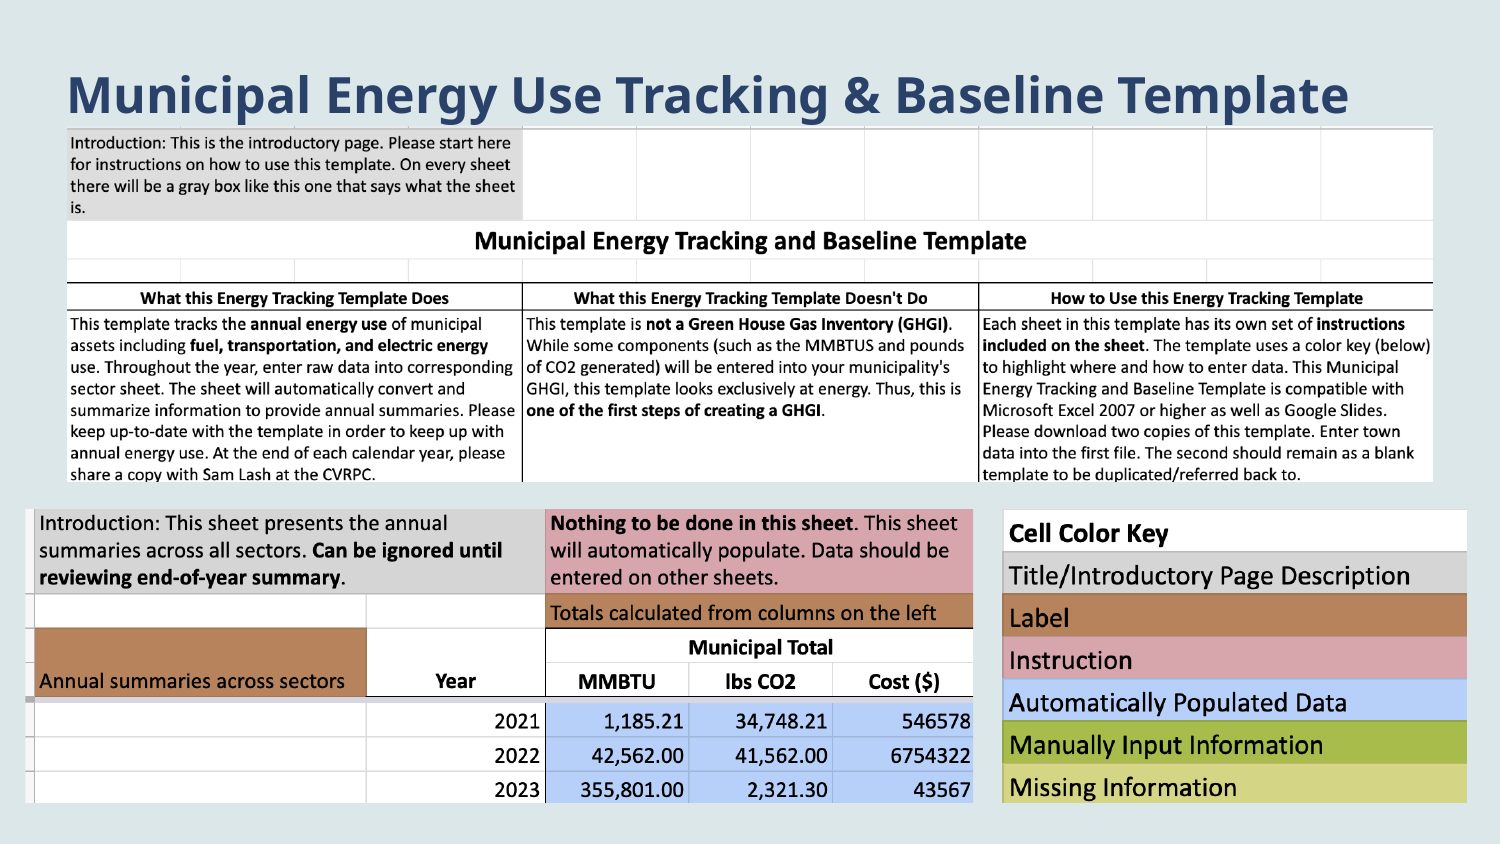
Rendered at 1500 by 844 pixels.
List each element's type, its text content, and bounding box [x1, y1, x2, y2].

picture [66, 126, 1434, 483]
picture [25, 508, 974, 803]
title Municipal Energy Use Tracking & Baseline Template [51, 48, 1449, 142]
picture [1001, 508, 1468, 803]
